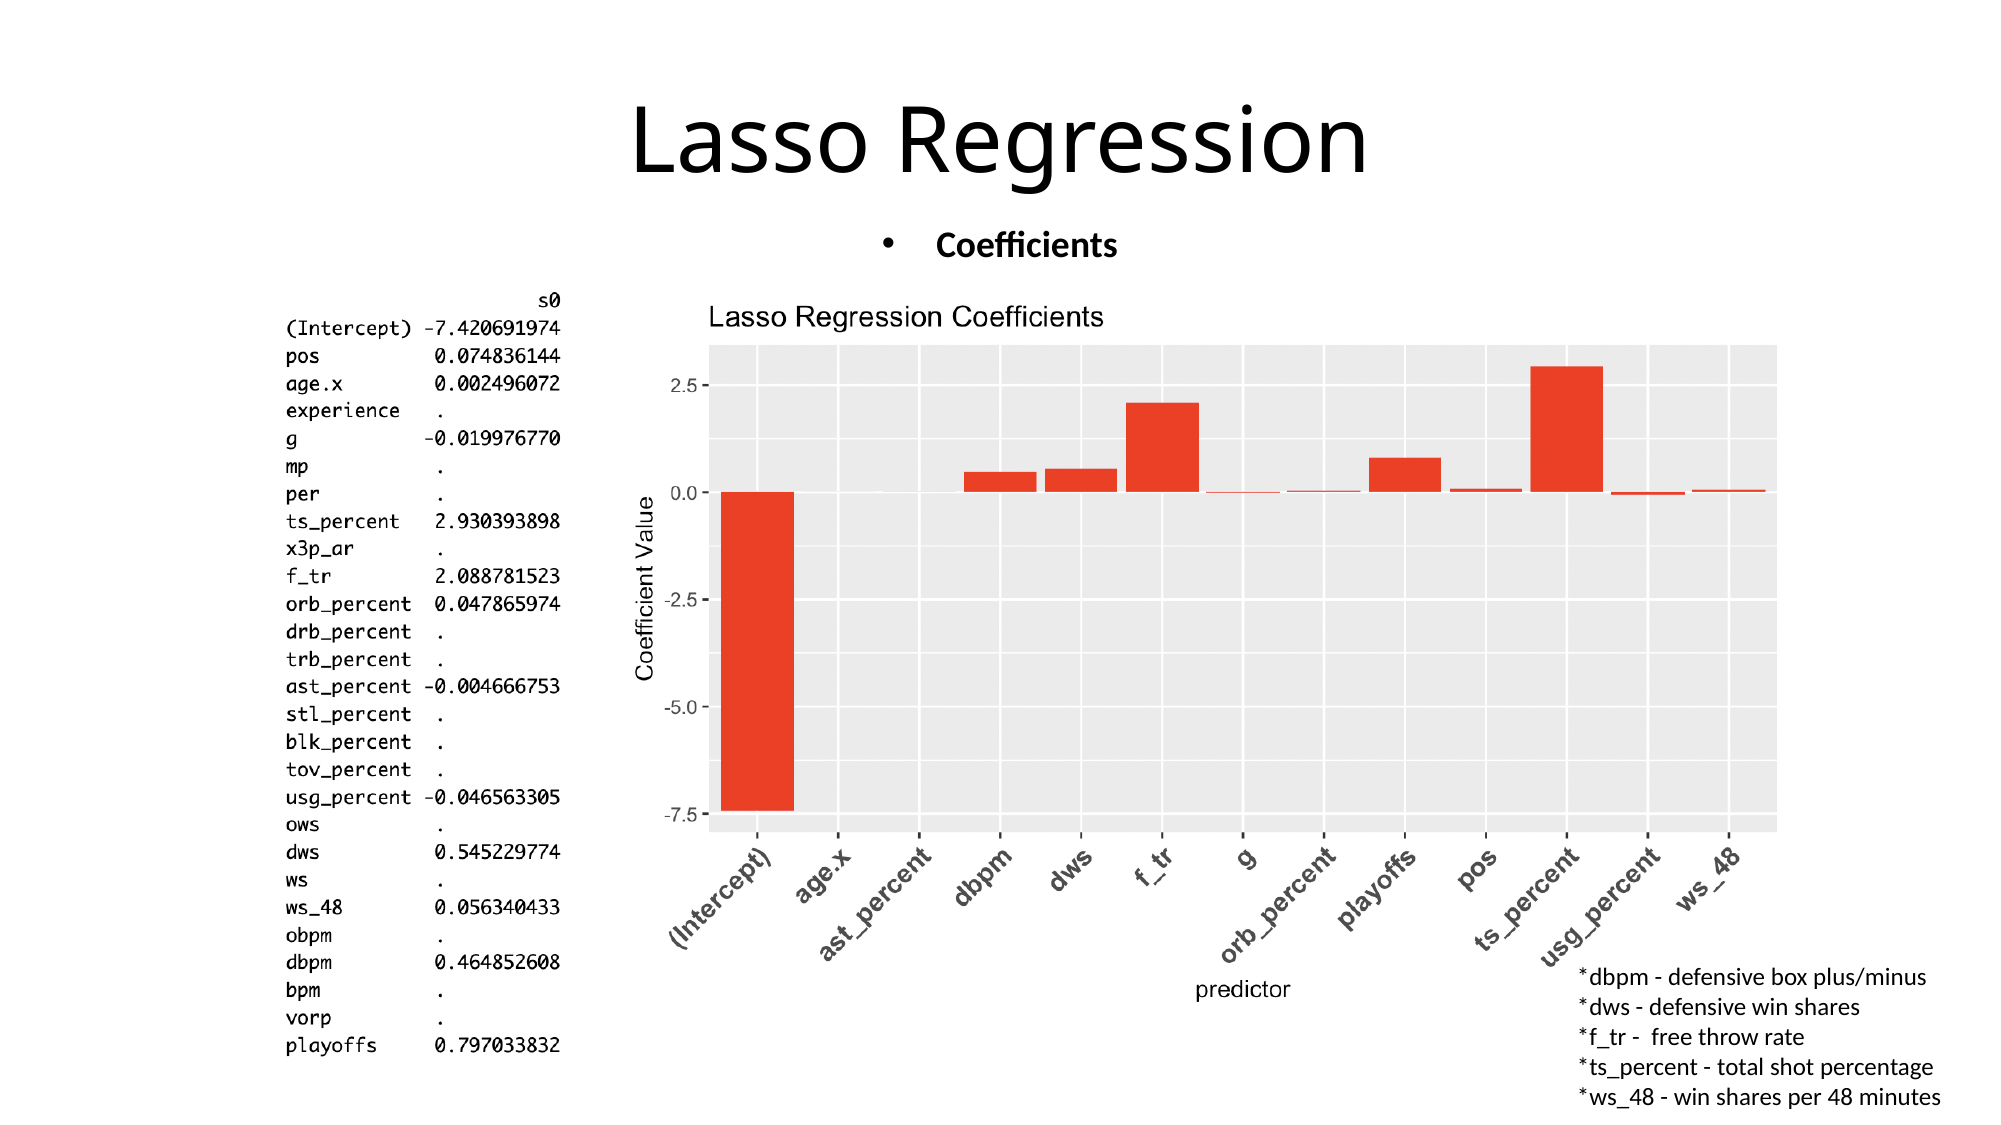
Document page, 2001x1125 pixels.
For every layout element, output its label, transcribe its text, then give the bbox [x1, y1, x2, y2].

picture [274, 287, 580, 1070]
title Lasso Regression [138, 54, 1862, 232]
text_box *dbpm - defensive box plus/minus *dws - defensive win shares *f_tr - free throw rate *ts_percent - total shot percentage *ws_48 - win shares per 48 minutes [1562, 953, 2000, 1118]
text_box Coefficients [643, 212, 1357, 273]
picture [612, 287, 1790, 1022]
